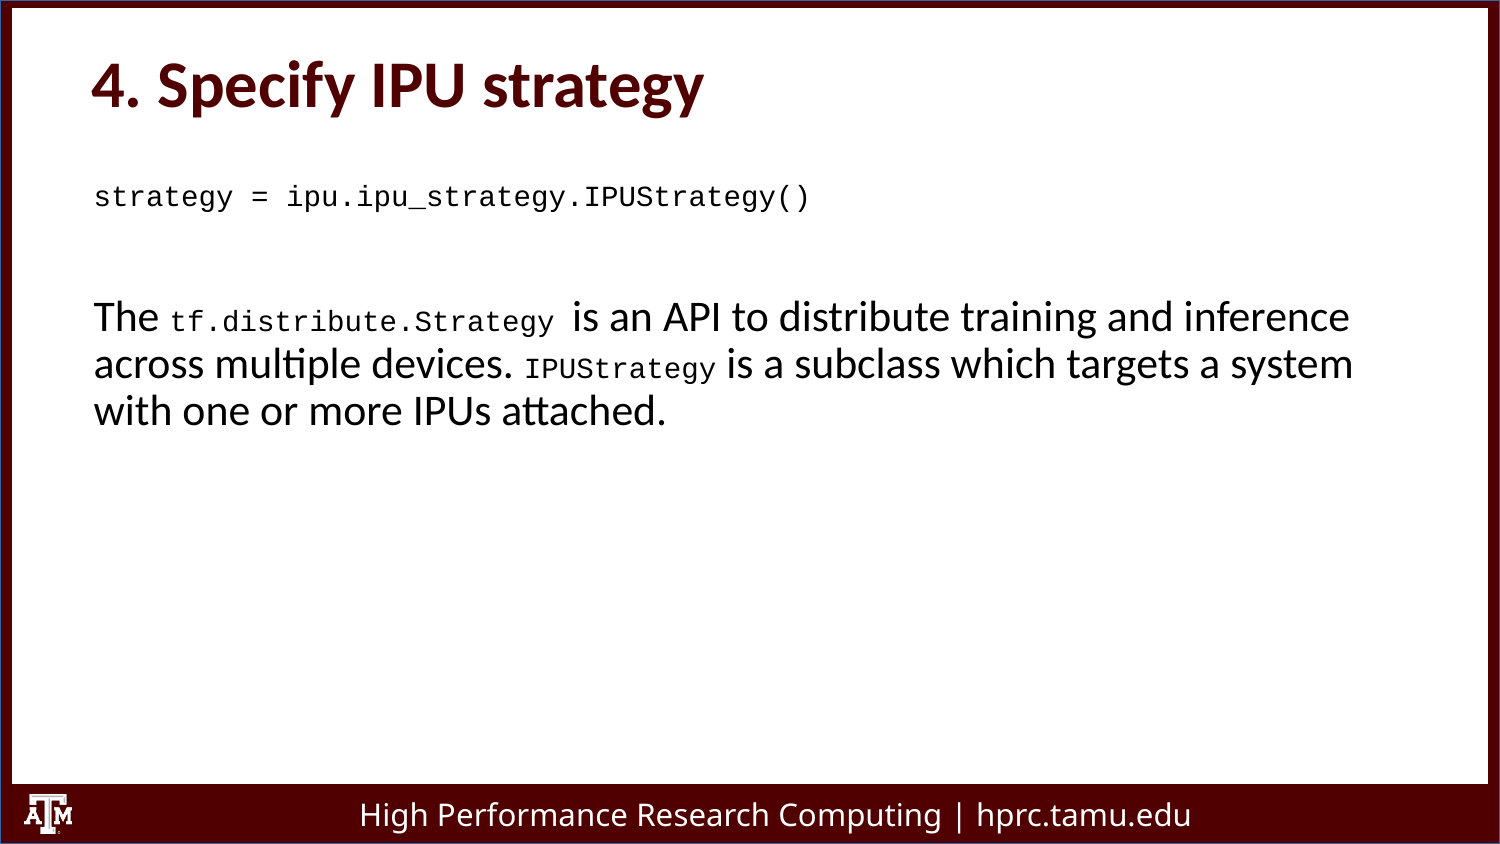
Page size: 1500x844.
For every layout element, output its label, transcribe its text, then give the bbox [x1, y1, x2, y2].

text_box 4. Specify IPU strategy [91, 46, 1411, 122]
text_box strategy = ipu.ipu_strategy.IPUStrategy() The tf.distribute.Strategy is an API to distribute training and inference across multiple devices. IPUStrategy is a subclass which targets a system with one or more IPUs attached. [78, 166, 1411, 739]
picture [0, 8, 1488, 844]
